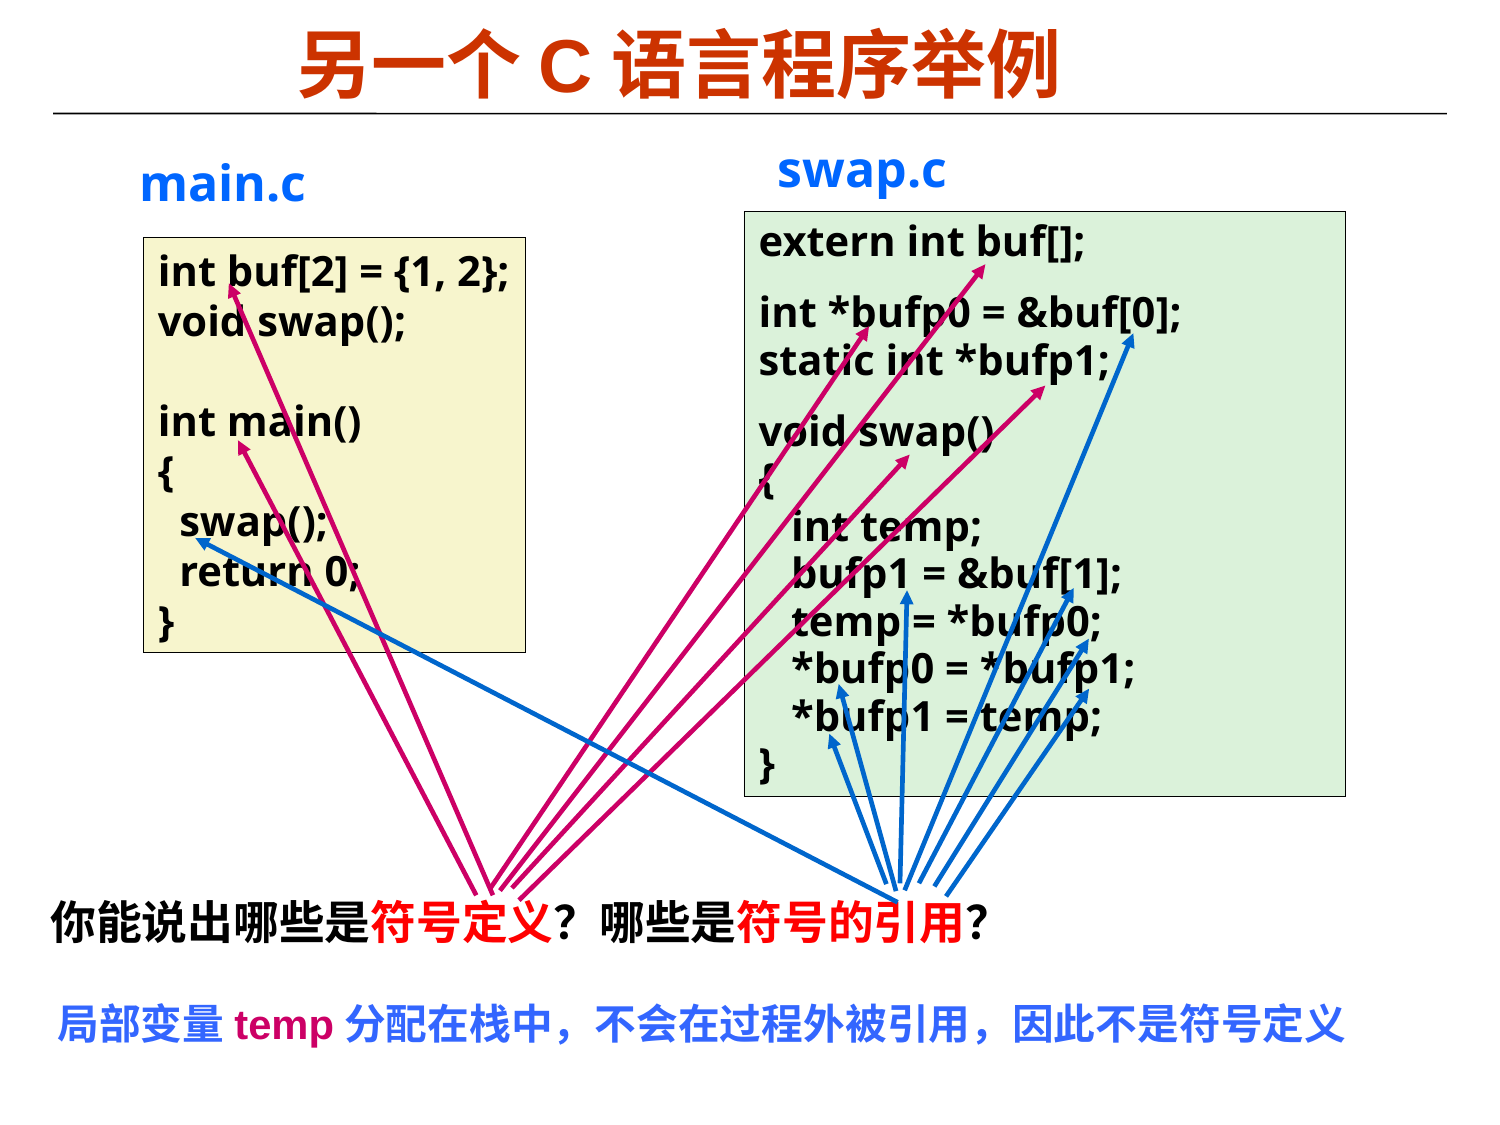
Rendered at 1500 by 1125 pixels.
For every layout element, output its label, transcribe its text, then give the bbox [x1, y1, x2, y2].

text_box [934, 638, 1089, 887]
text_box [589, 326, 869, 742]
text_box [649, 385, 1046, 773]
text_box extern int buf[]; int *bufp0 = &buf[0]; static int *bufp1; void swap() { int temp; bufp1 = &buf[1]; temp = *bufp0; *bufp0 = *bufp1; *bufp1 = temp; } [743, 211, 1346, 796]
text_box [904, 333, 1135, 891]
text_box [228, 283, 380, 633]
text_box int buf[2] = {1, 2}; void swap(); int main() { swap(); return 0; } [143, 237, 525, 653]
text_box [836, 684, 897, 892]
text_box [899, 590, 913, 884]
text_box [945, 688, 1090, 897]
text_box [237, 440, 324, 604]
text_box [195, 537, 898, 903]
text_box [918, 588, 1074, 884]
text_box [608, 264, 986, 751]
text_box swap.c [763, 129, 963, 205]
text_box [827, 733, 887, 885]
text_box 你能说出哪些是符号定义？哪些是符号的引用？ [35, 886, 1241, 957]
title 另一个C语言程序举例 [55, 0, 1302, 126]
text_box 局部变量temp分配在栈中，不会在过程外被引用，因此不是符号定义 [42, 990, 1367, 1056]
text_box main.c [124, 143, 322, 219]
text_box [628, 454, 910, 762]
